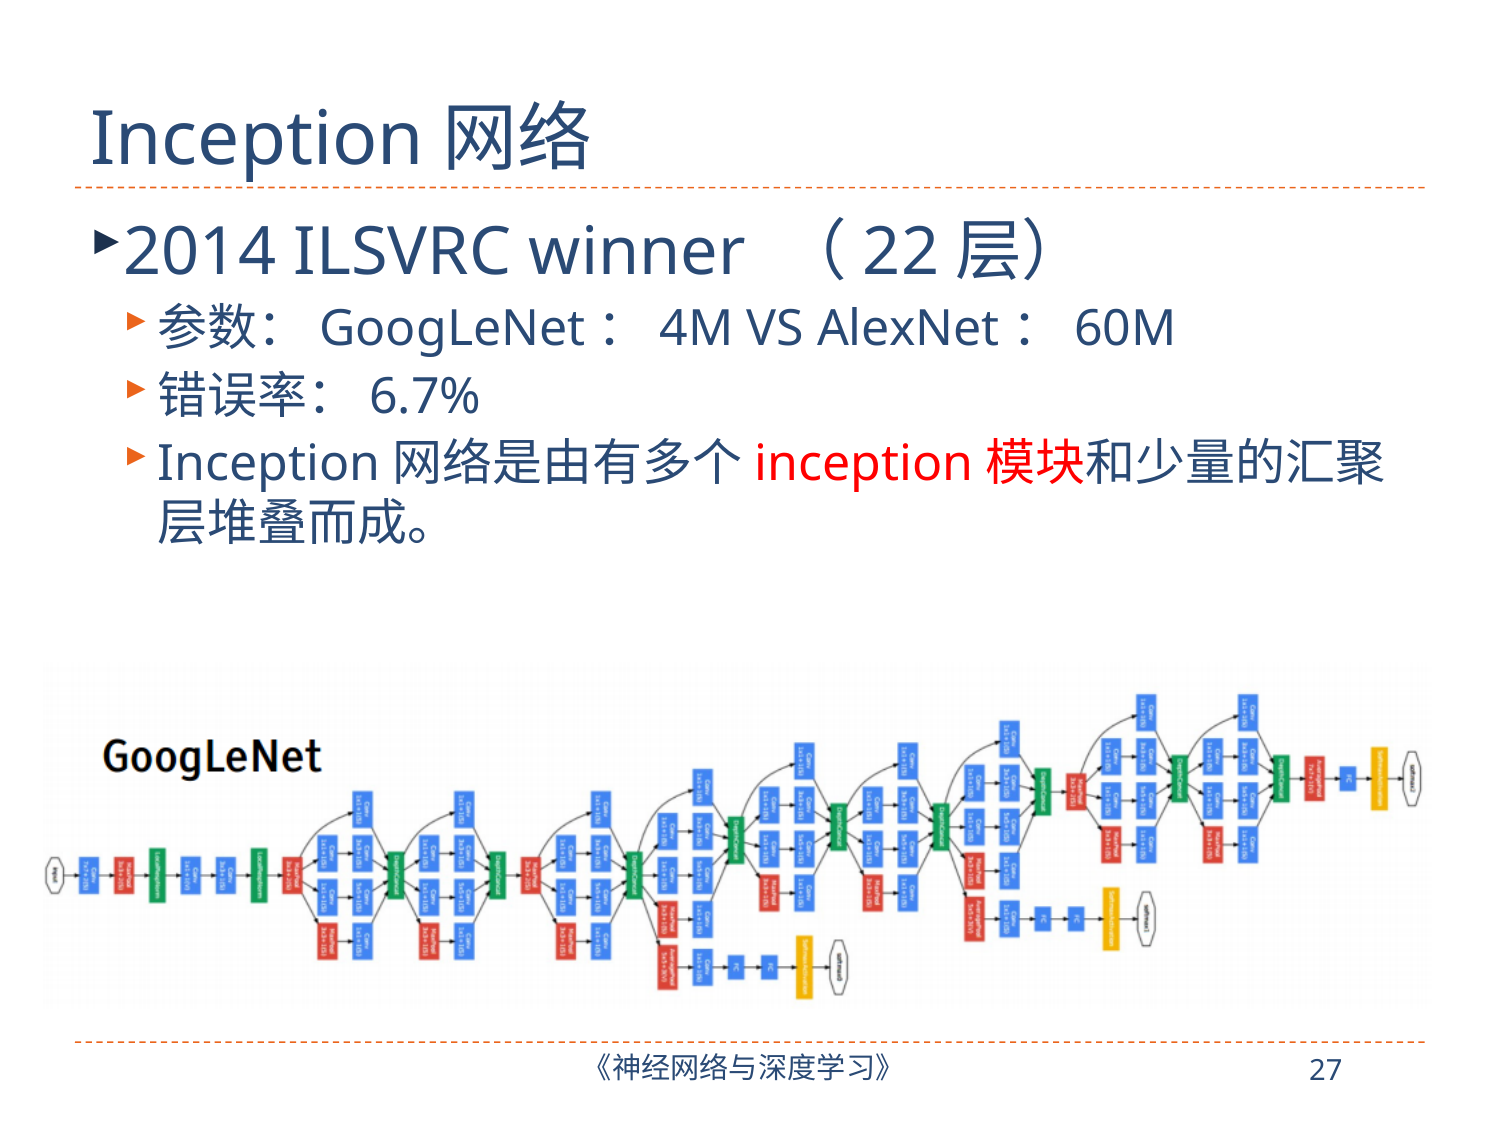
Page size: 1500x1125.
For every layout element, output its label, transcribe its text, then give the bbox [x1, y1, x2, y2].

picture [43, 637, 1432, 1042]
title Inception网络 [75, 24, 1425, 188]
list 2014 ILSVRC winner （22层） 参数：GoogLeNet：4M VS AlexNet：60M 错误率：6.7% Inception网络是由有多个inception模块和少量的汇聚层堆叠而成。 [75, 200, 1425, 637]
